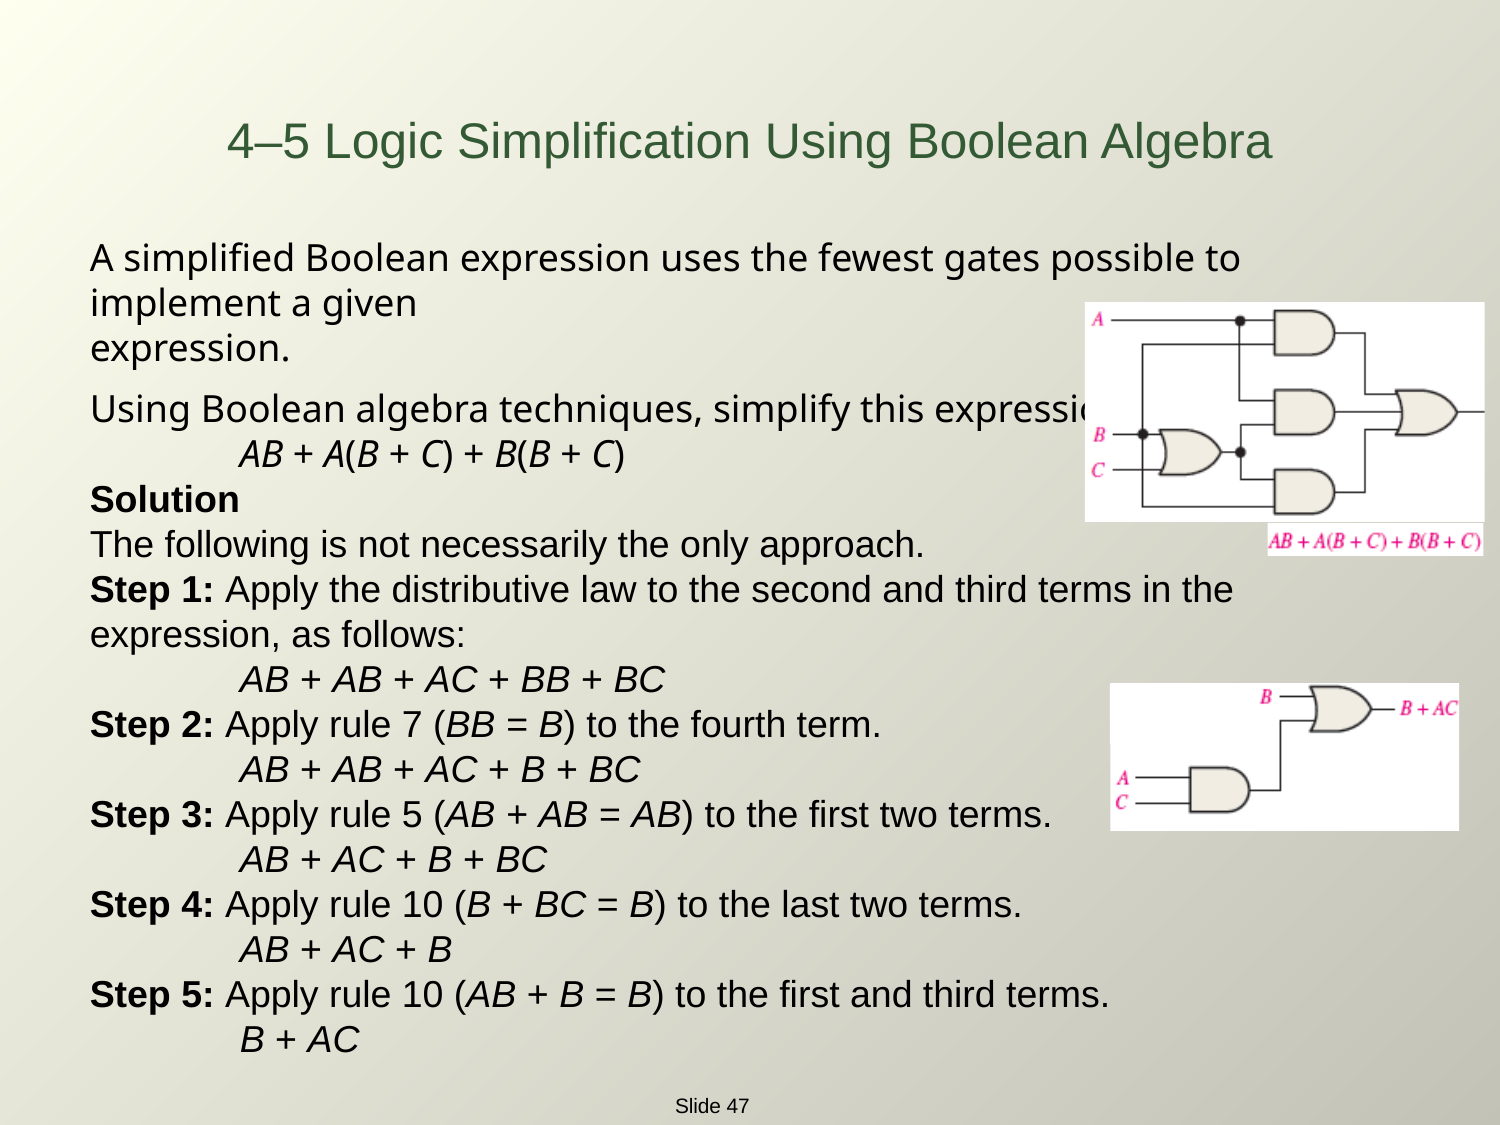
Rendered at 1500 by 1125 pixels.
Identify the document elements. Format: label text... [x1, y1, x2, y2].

picture [1110, 683, 1460, 831]
title 4–5 Logic Simplification Using Boolean Algebra [75, 45, 1425, 226]
text_box Using Boolean algebra techniques, simplify this expression: AB + A(B + C) + B(B + C) Solution The following is not necessarily the only approach. Step 1: Apply the distributive law to the second and third terms in the expression, as follows: AB + AB + AC + BB + BC Step 2: Apply rule 7 (BB = B) to the fourth term. AB + AB + AC + B + BC Step 3: Apply rule 5 (AB + AB = AB) to the first two terms. AB + AC + B + BC Step 4: Apply rule 10 (B + BC = B) to the last two terms. AB + AC + B Step 5: Apply rule 10 (AB + B = B) to the first and third terms. B + AC [74, 377, 1425, 1068]
picture [1267, 523, 1484, 556]
text_box A simplified Boolean expression uses the fewest gates possible to implement a given expression. [74, 226, 1425, 377]
picture [1084, 302, 1485, 522]
